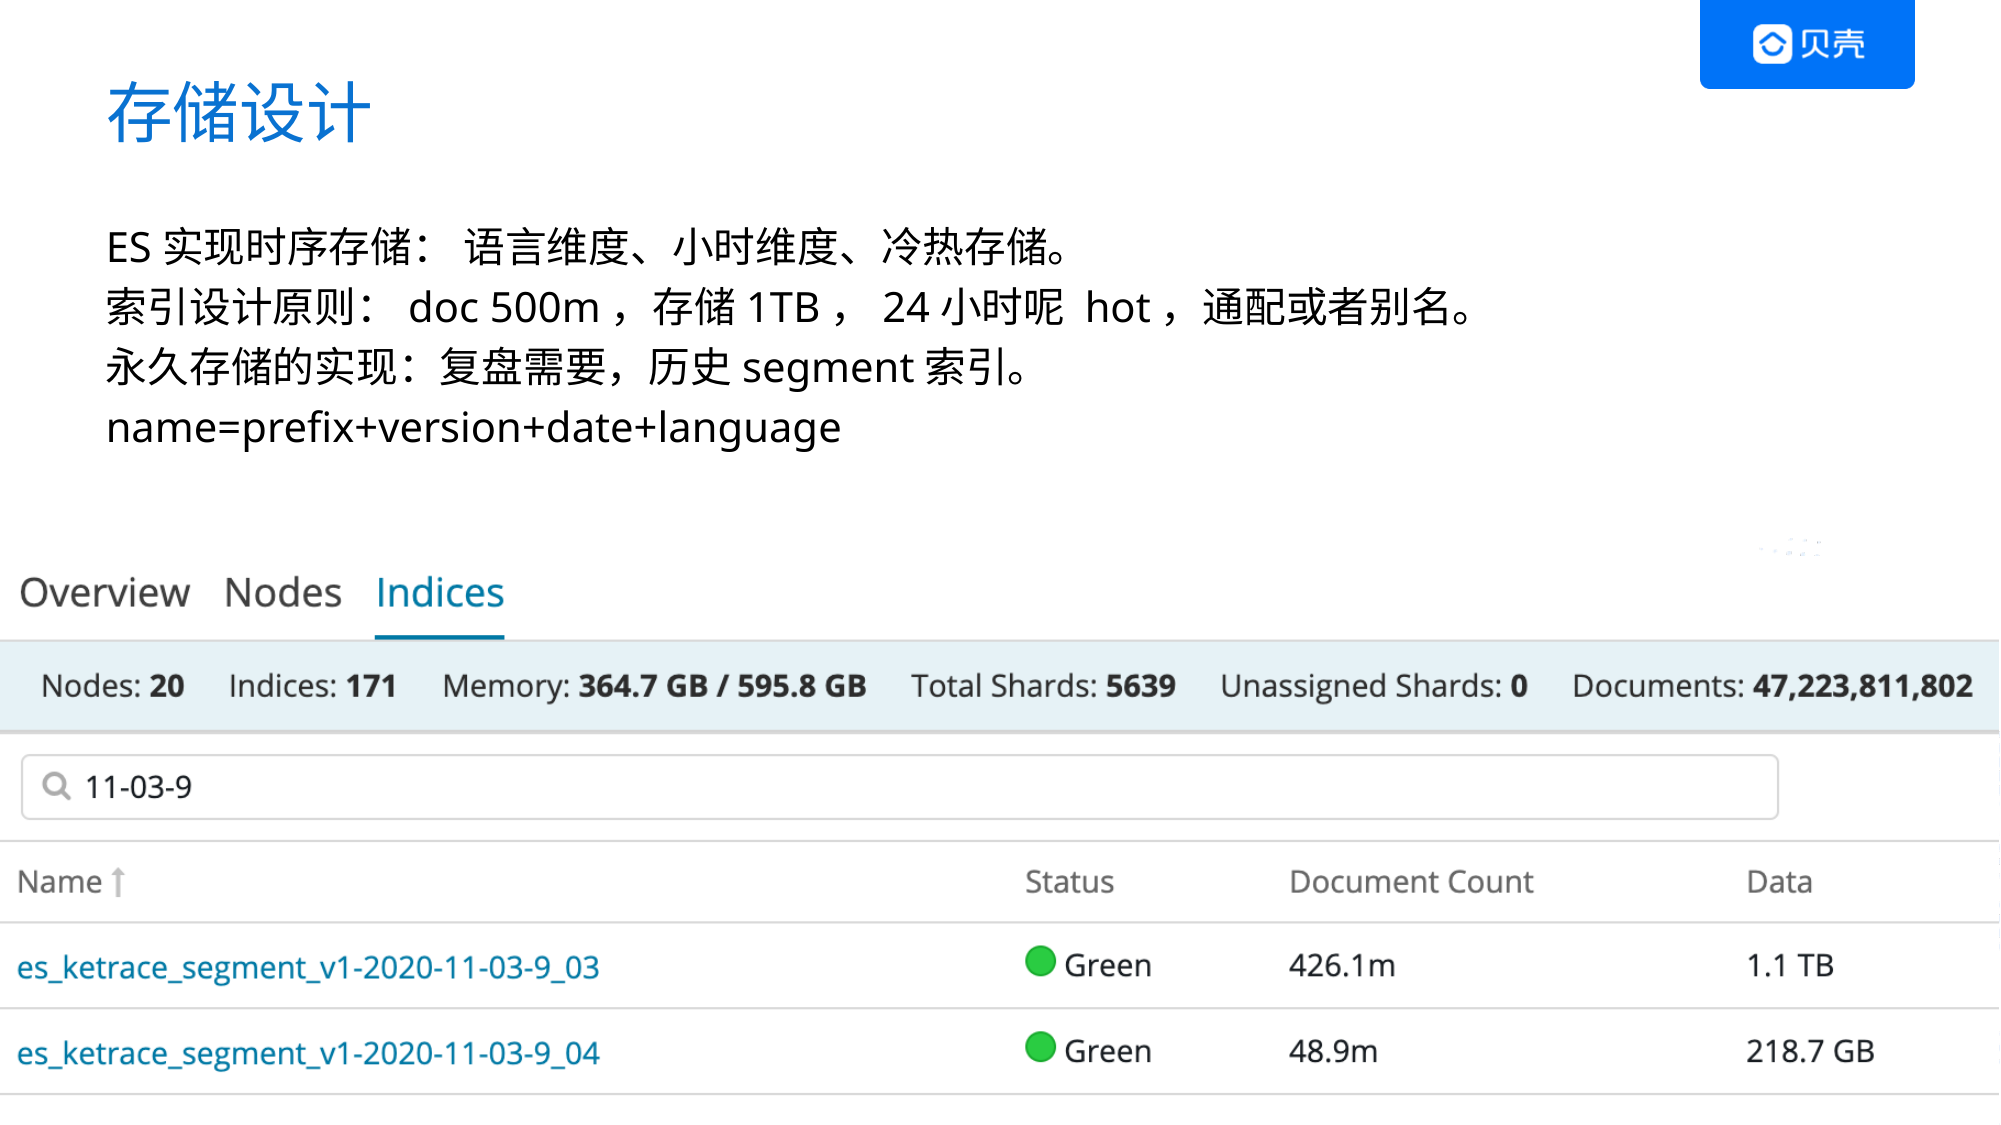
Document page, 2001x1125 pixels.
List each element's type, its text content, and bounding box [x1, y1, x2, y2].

picture [0, 538, 2000, 1125]
picture [1700, 0, 1915, 89]
text_box ES实现时序存储： 语言维度、小时维度、冷热存储。 索引设计原则：doc 500m，存储1TB，24小时呢 hot，通配或者别名。 永久存储的实现：复盘需要，历史segment索引。 name=prefix+version+date+language [91, 203, 1951, 458]
title 存储设计 [91, 57, 1816, 165]
